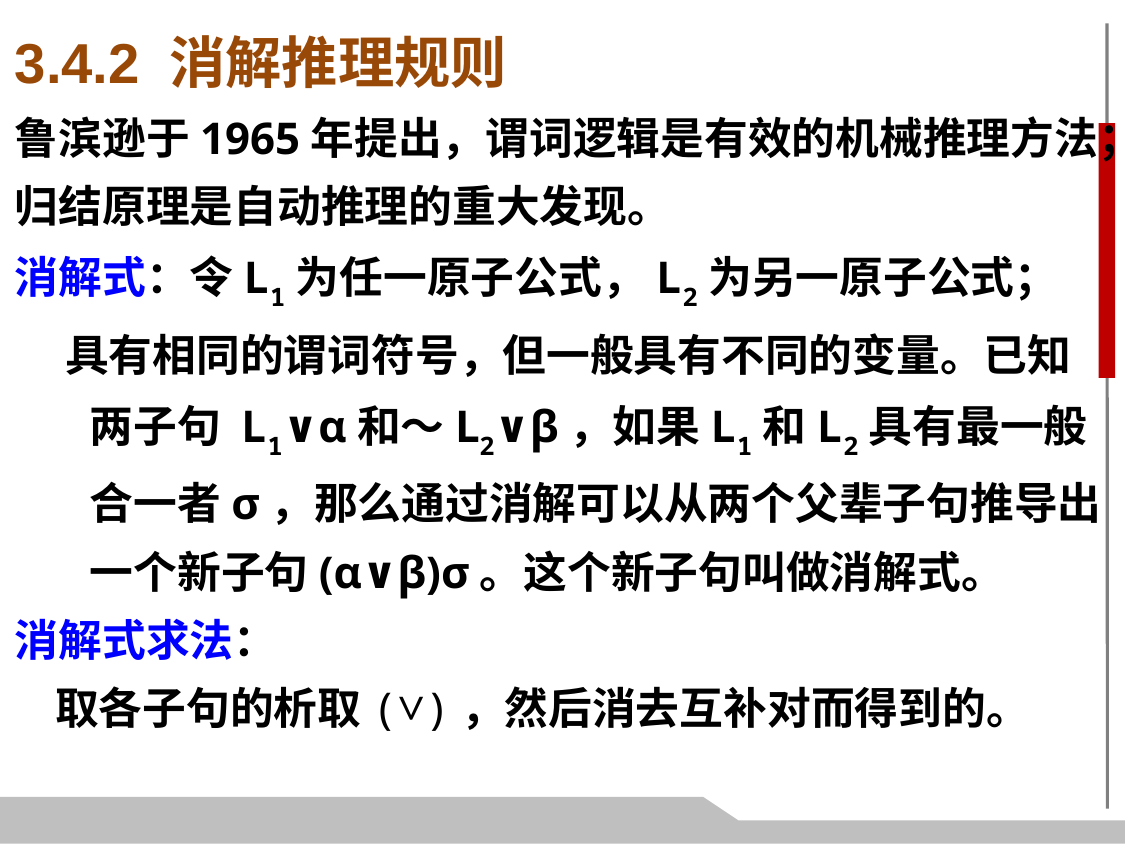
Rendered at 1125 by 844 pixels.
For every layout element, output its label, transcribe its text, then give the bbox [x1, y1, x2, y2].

text_box 3.4.2 消解推理规则 鲁滨逊于1965年提出，谓词逻辑是有效的机械推理方法； 归结原理是自动推理的重大发现。 消解式：令L1为任一原子公式，L2为另一原子公式； 具有相同的谓词符号，但一般具有不同的变量。已知两子句 L1∨α和～L2∨β，如果L1和L2具有最一般合一者σ，那么通过消解可以从两个父辈子句推导出一个新子句(α∨β)σ。这个新子句叫做消解式。 消解式求法： 取各子句的析取(∨)，然后消去互补对而得到的。 [0, 0, 1125, 741]
text_box [19, 421, 1125, 490]
